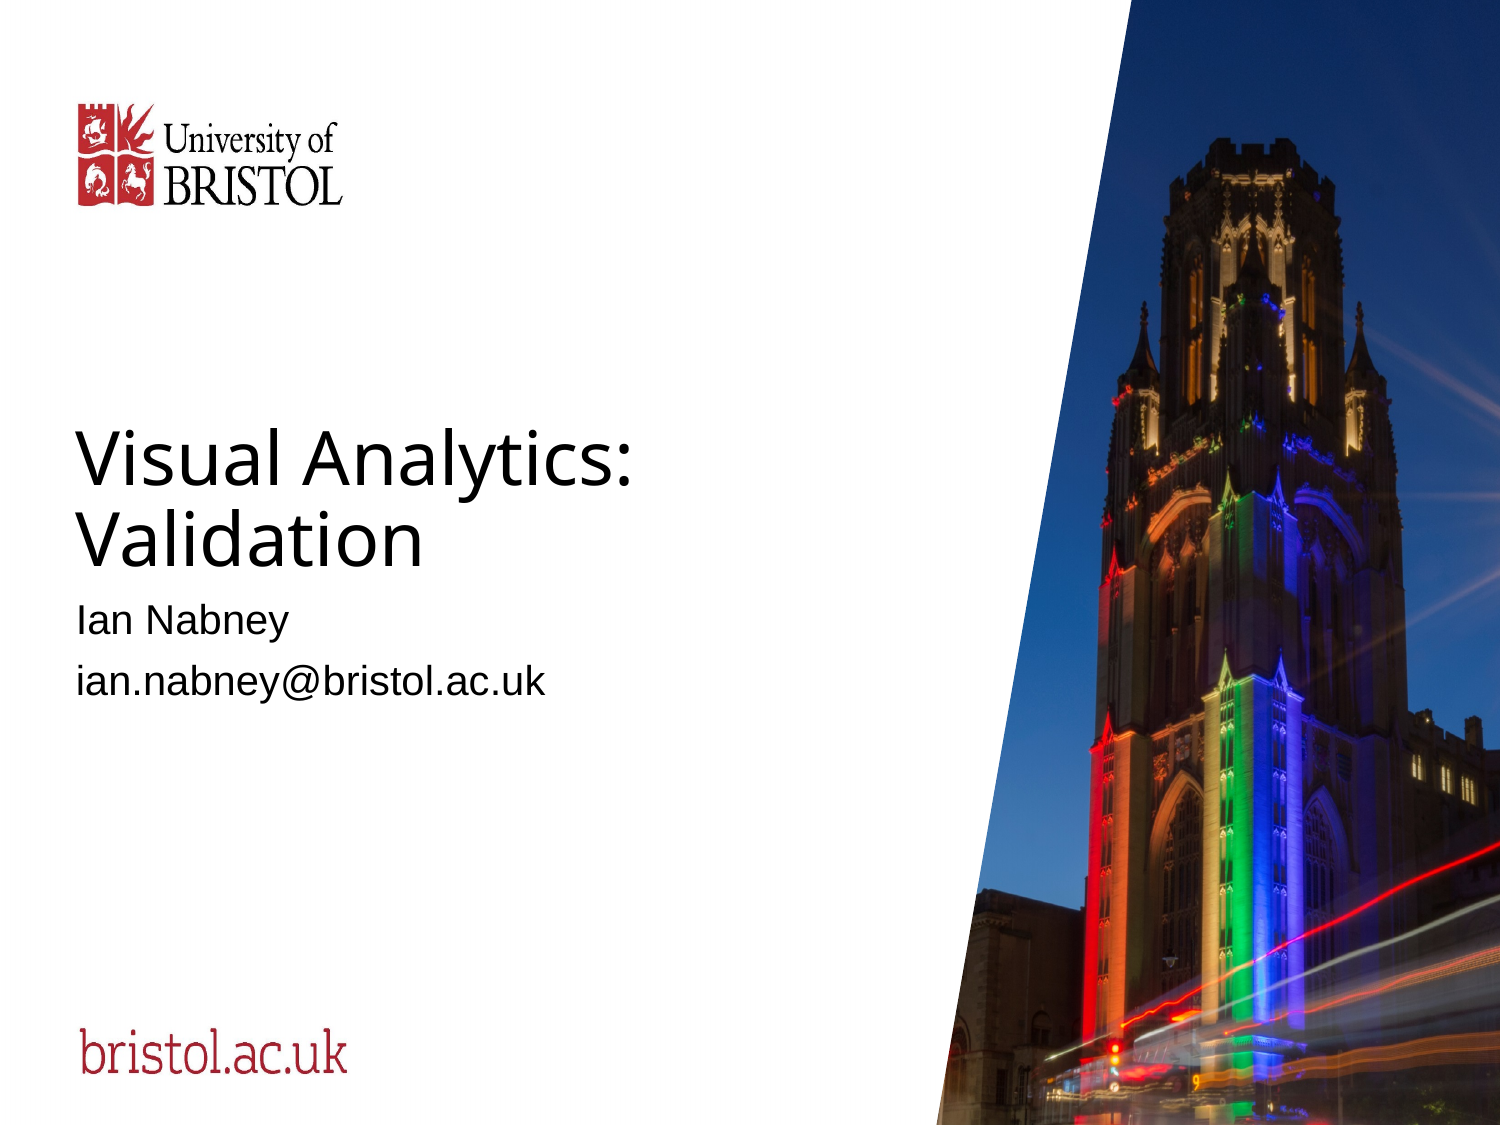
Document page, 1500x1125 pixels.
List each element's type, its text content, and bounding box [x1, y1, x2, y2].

title Visual Analytics: Validation [60, 349, 924, 590]
picture [0, 0, 1500, 1125]
subtitle Ian Nabney ian.nabney@bristol.ac.uk [60, 590, 924, 879]
